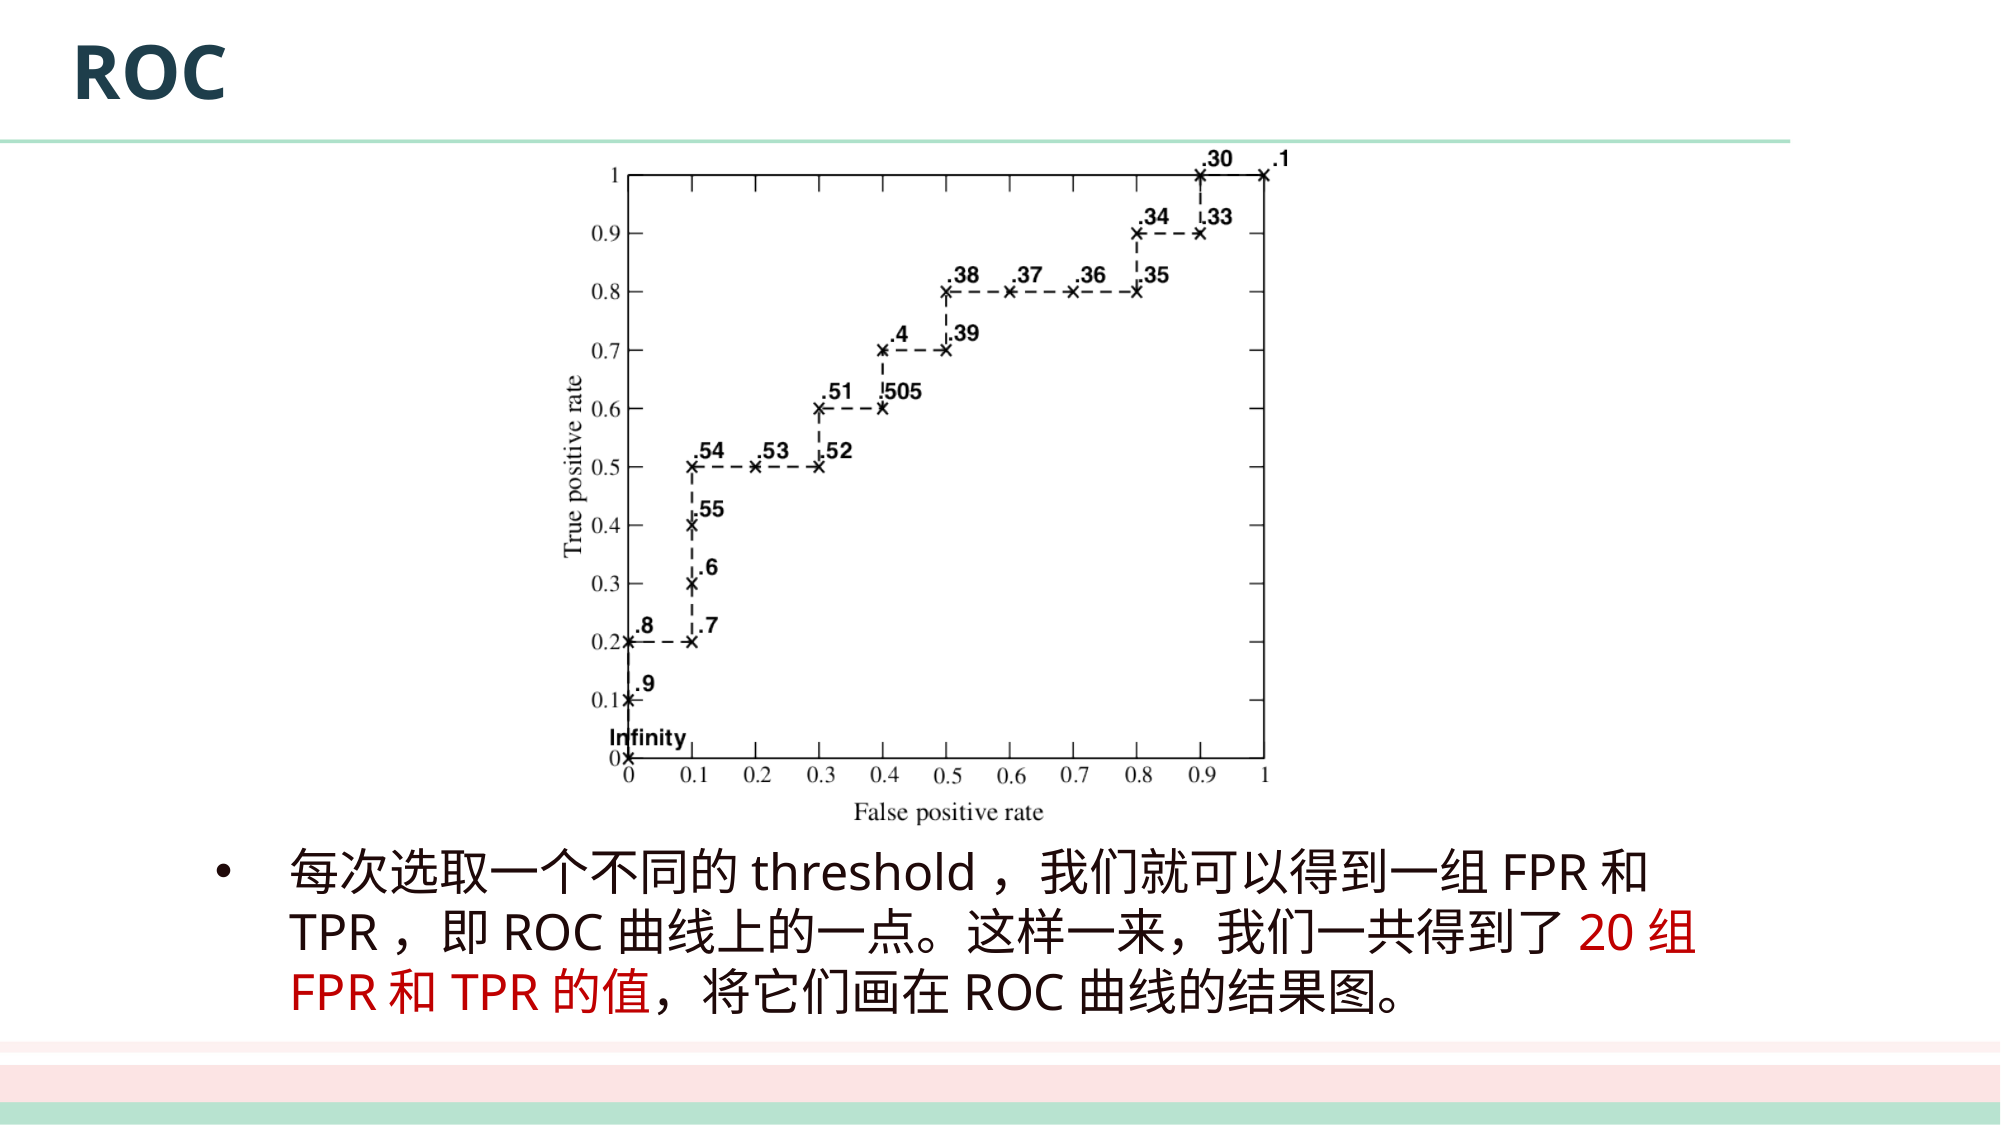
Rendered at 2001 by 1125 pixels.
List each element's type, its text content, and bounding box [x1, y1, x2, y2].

text_box 每次选取一个不同的threshold，我们就可以得到一组FPR和TPR，即ROC曲线上的一点。这样一来，我们一共得到了20组FPR和TPR的值，将它们画在ROC曲线的结果图。 [199, 832, 1760, 1028]
picture [0, 0, 2001, 1125]
title ROC [56, 11, 1782, 140]
